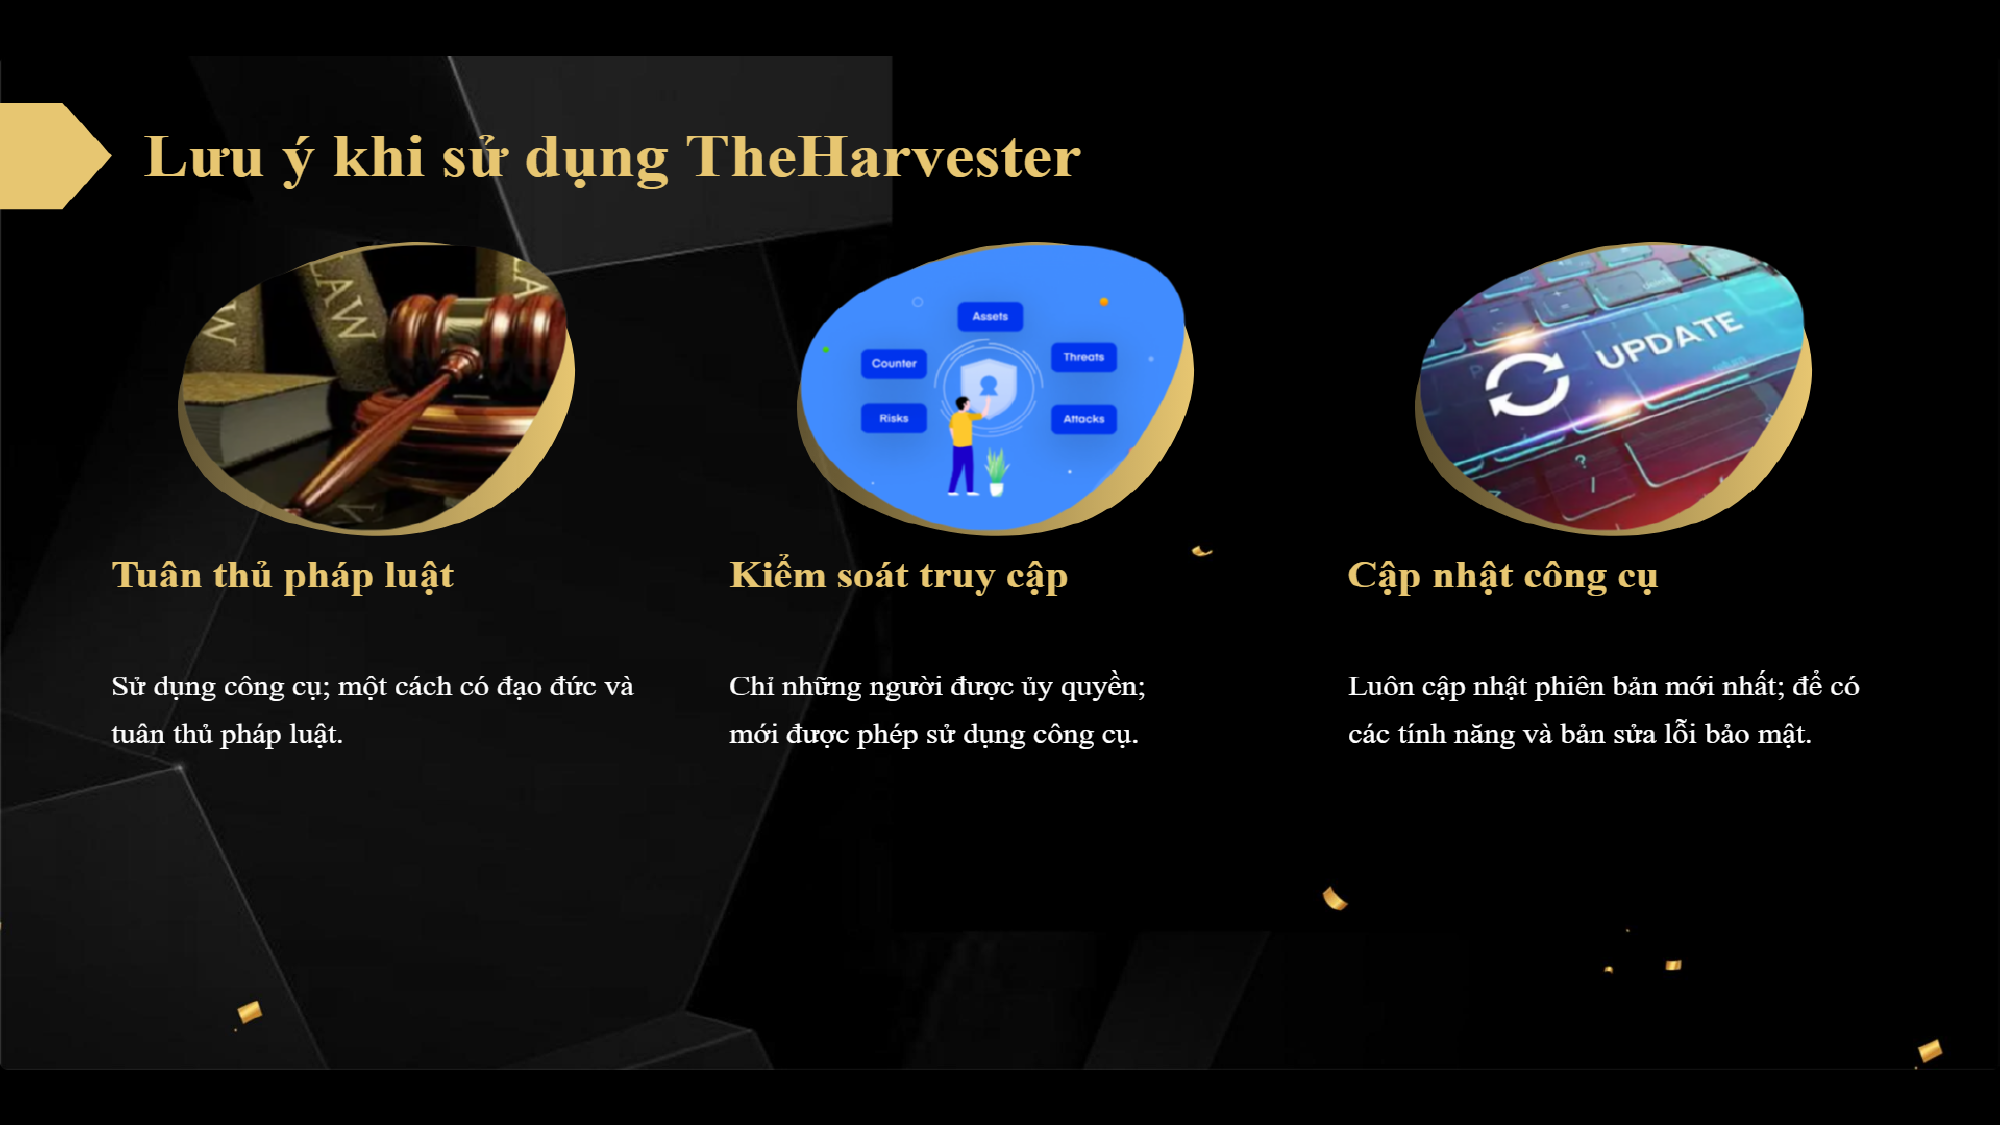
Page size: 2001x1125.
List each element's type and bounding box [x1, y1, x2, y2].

list [0, 0, 2000, 1125]
